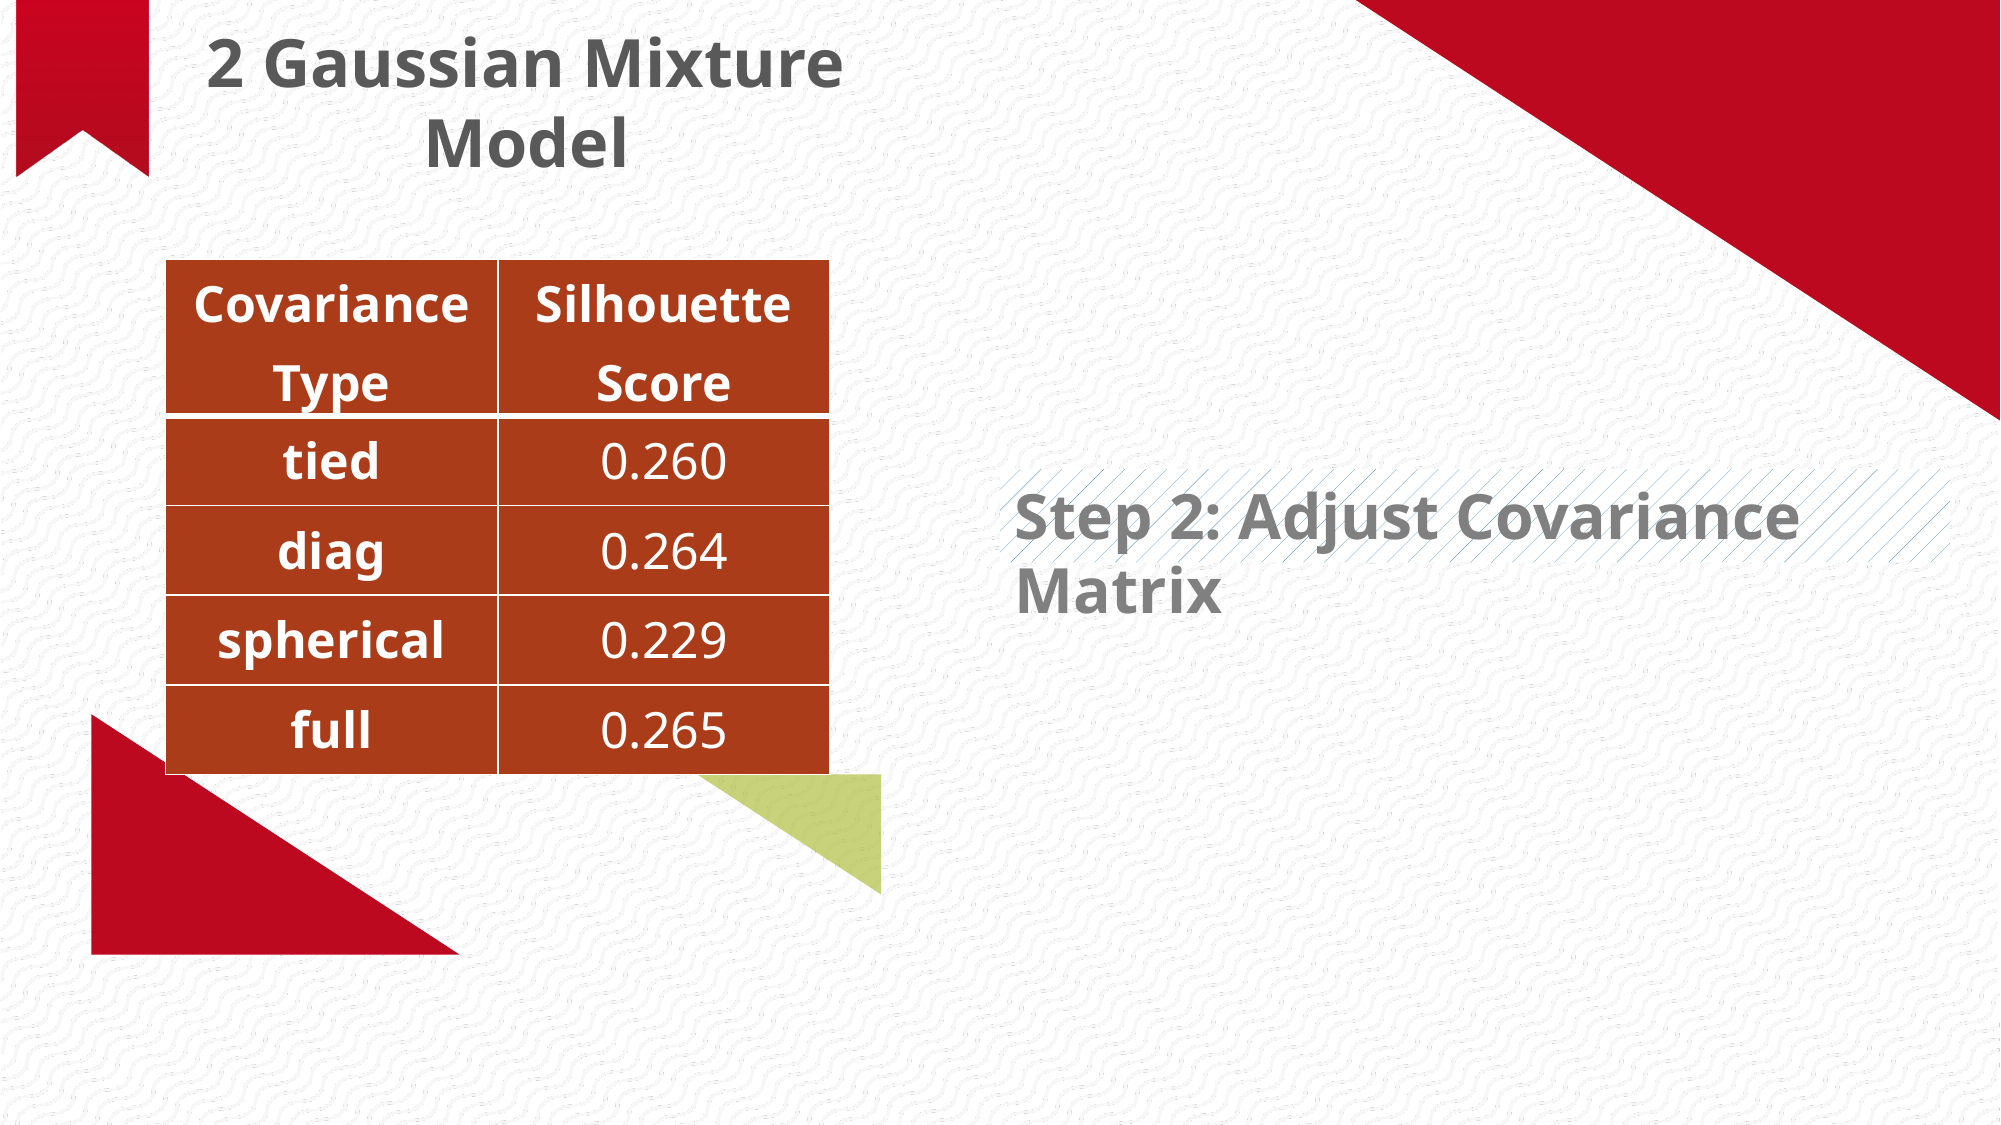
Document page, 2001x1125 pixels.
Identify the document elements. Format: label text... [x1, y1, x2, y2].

text_box [1355, 0, 2000, 421]
text_box Step 2: Adjust Covariance Matrix [999, 469, 1950, 563]
picture [0, 0, 2000, 1125]
table_cell 0.265 [499, 686, 829, 774]
text_box [91, 714, 460, 955]
text_box 2 Gaussian Mixture Model [130, 13, 922, 188]
table_cell spherical [166, 596, 497, 684]
table_header Silhouette Score [499, 260, 829, 413]
table_cell 0.229 [499, 596, 829, 684]
table_cell diag [166, 506, 497, 594]
table_cell 0.260 [499, 419, 829, 505]
table_cell 0.264 [499, 506, 829, 594]
table_cell tied [166, 419, 497, 505]
text_box [698, 774, 882, 895]
table_header Covariance Type [166, 260, 497, 413]
table_cell full [166, 686, 497, 774]
